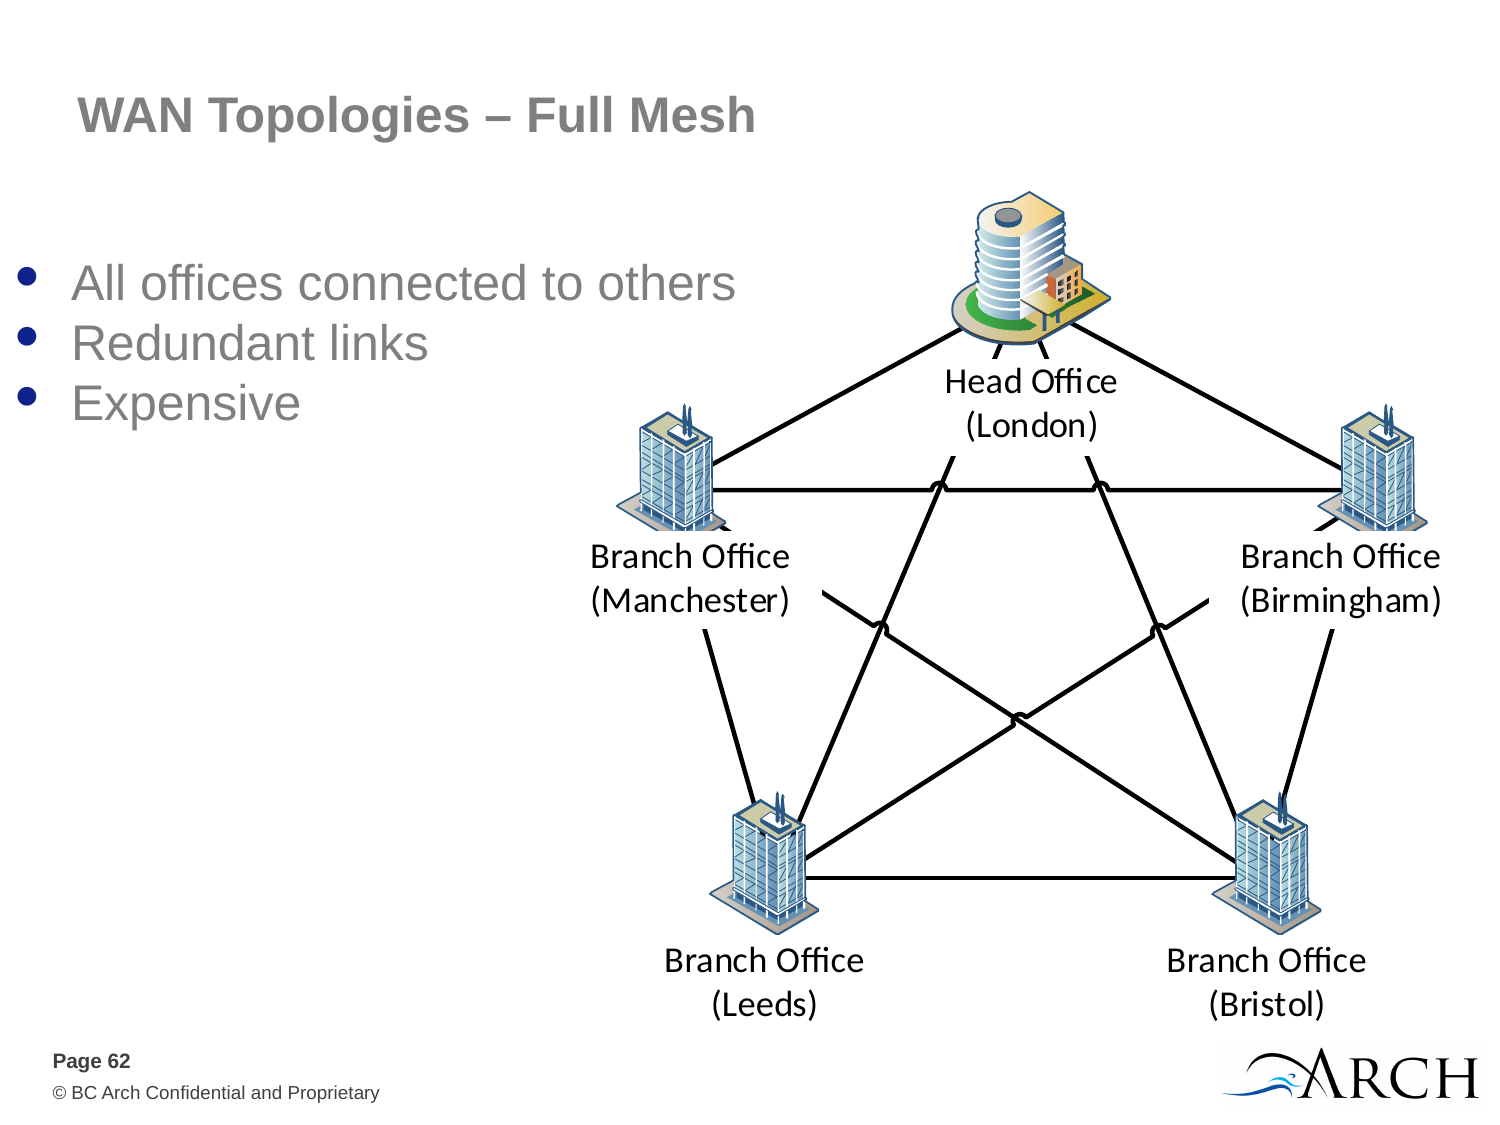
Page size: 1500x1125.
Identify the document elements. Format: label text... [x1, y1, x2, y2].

picture [554, 184, 1500, 1108]
list All offices connected to others Redundant links Expensive [0, 243, 549, 941]
title WAN Topologies – Full Mesh [62, 62, 1413, 163]
